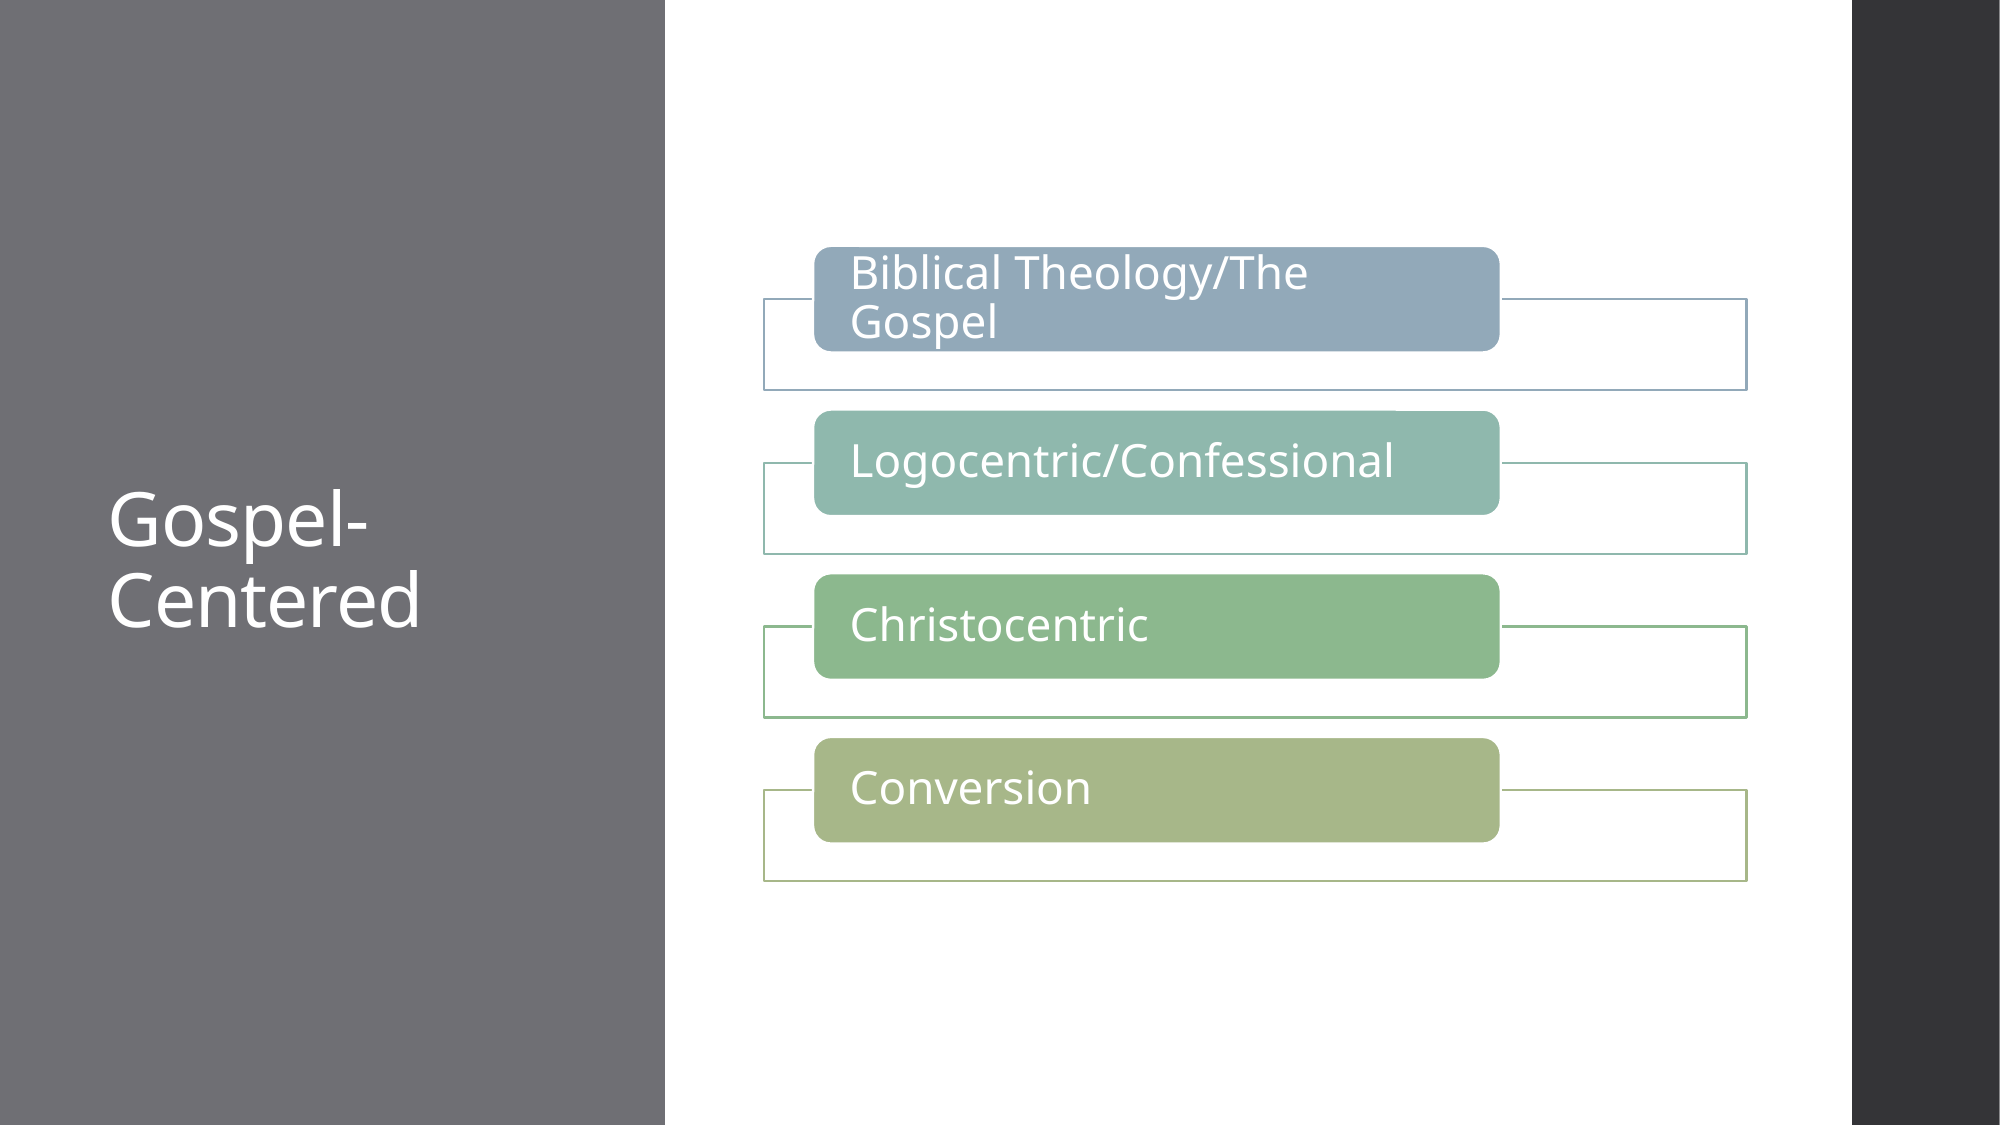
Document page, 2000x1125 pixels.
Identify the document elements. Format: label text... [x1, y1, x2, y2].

text_box [1851, 0, 2000, 1125]
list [763, 131, 1747, 996]
title Gospel-Centered [92, 137, 539, 988]
text_box [0, 0, 665, 1125]
